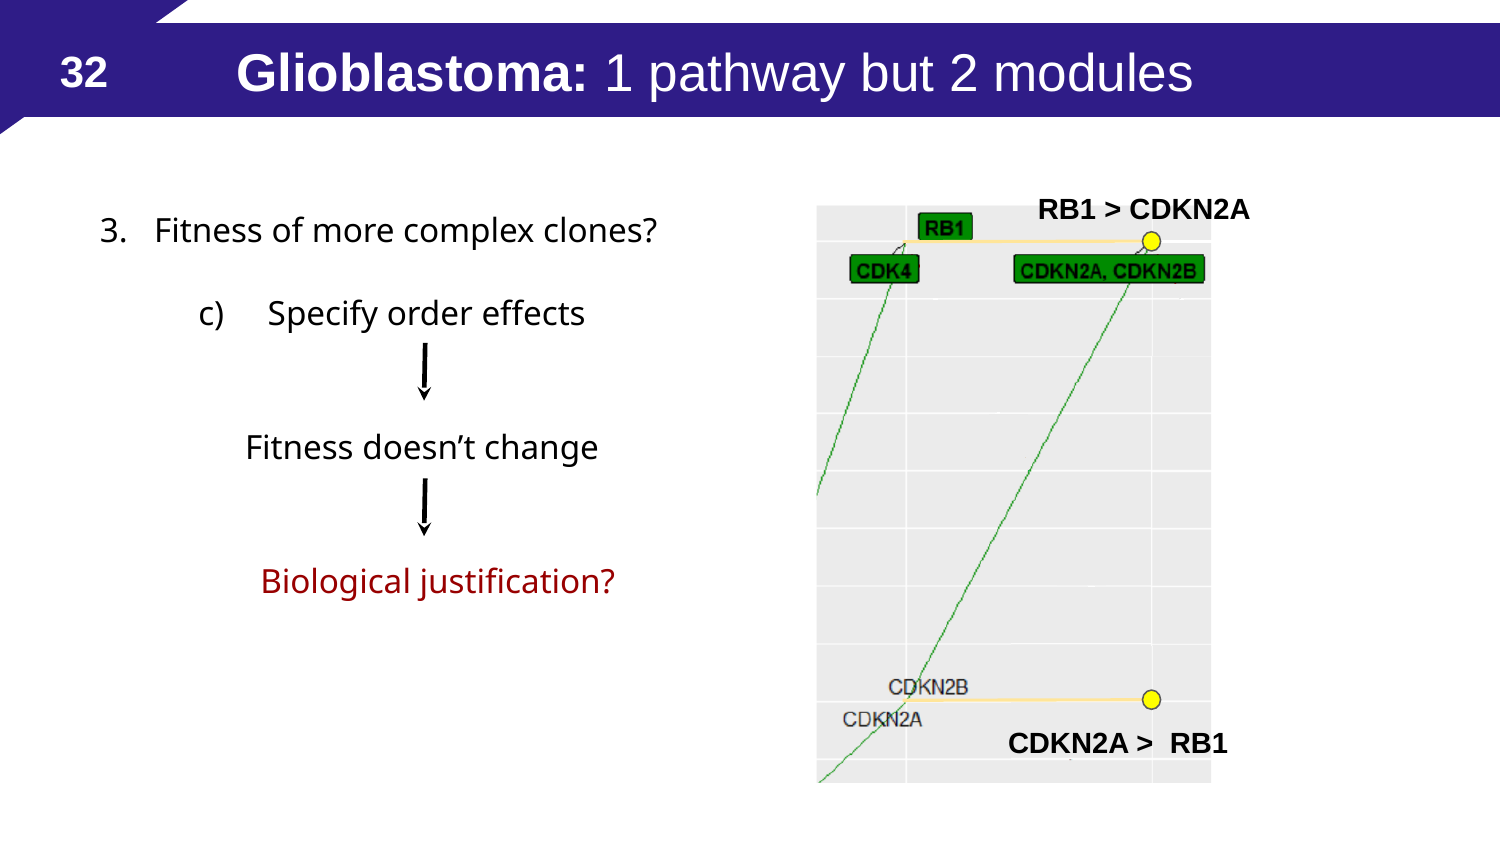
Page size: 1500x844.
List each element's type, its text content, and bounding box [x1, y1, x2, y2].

text_box c) Specify order effects [183, 271, 800, 348]
text_box Fitness doesn’t change [154, 405, 811, 482]
slide_number ‹#› [33, 37, 124, 103]
text_box [0, 0, 188, 135]
text_box RB1 > CDKN2A [1022, 175, 1318, 241]
text_box CDKN2A > RB1 [1216, 709, 1288, 775]
text_box 3. Fitness of more complex clones? [85, 188, 1022, 265]
picture [816, 204, 1212, 783]
text_box Biological justification? [245, 538, 718, 615]
title Glioblastoma: 1 pathway but 2 modules [26, 23, 1500, 117]
